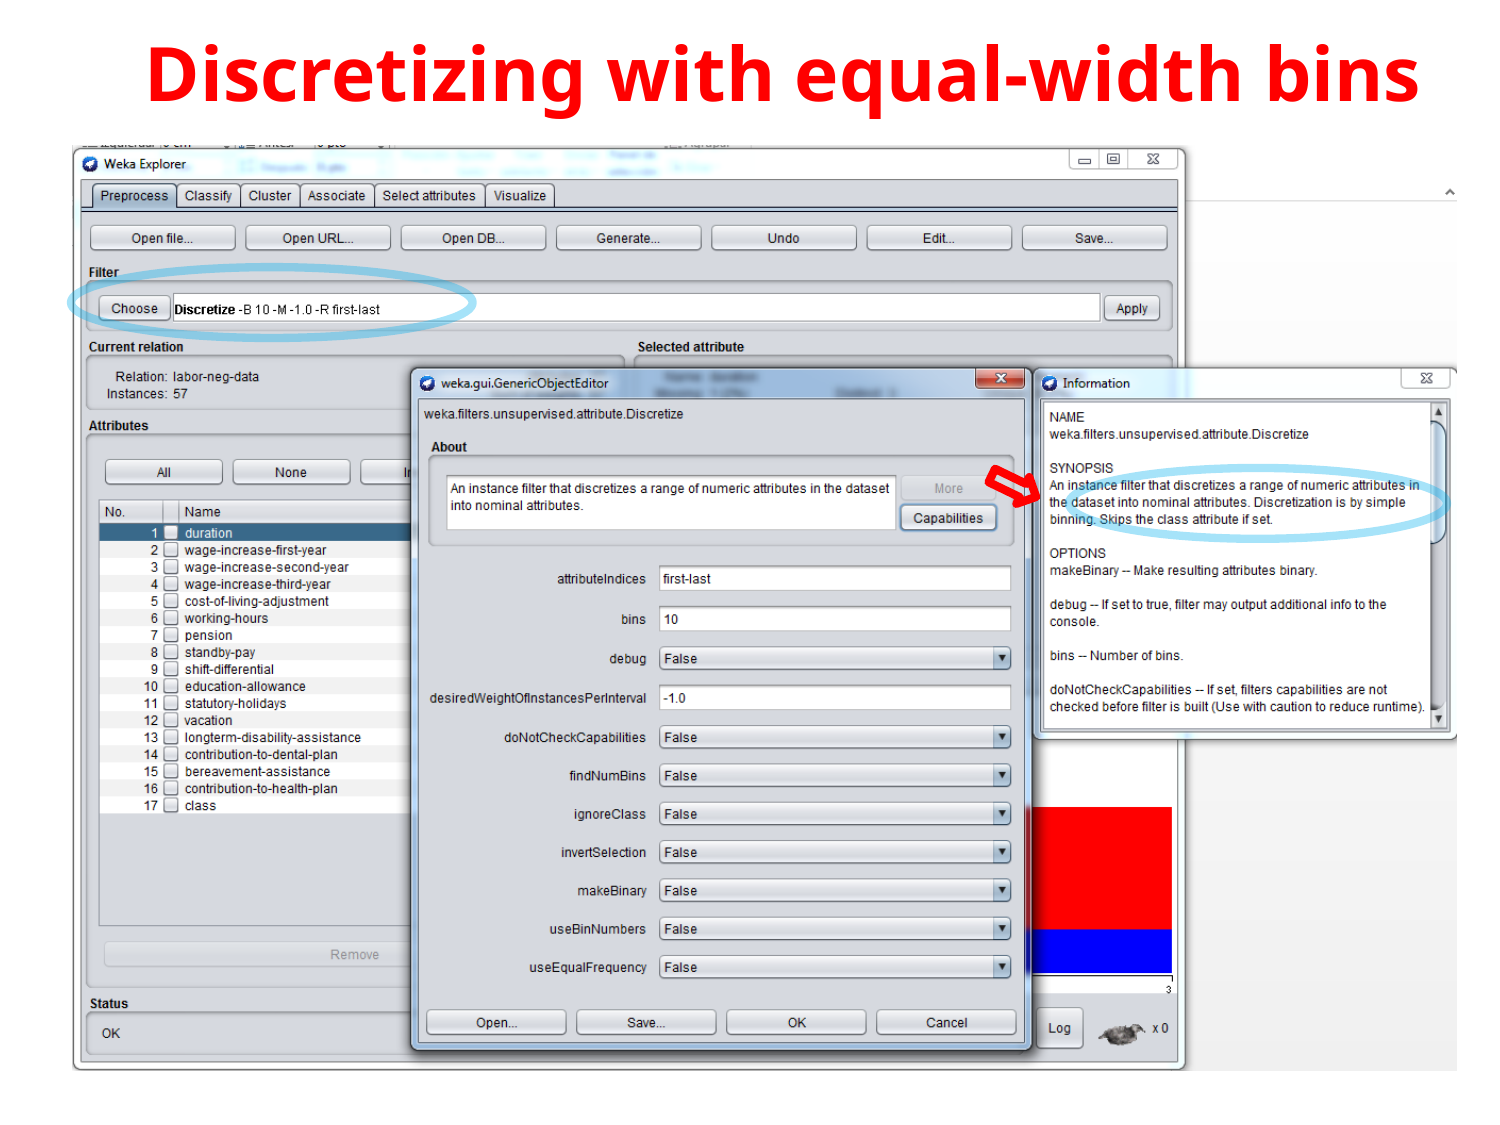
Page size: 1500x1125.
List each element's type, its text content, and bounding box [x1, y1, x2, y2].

picture [72, 145, 1458, 1071]
text_box Discretizing with equal-width bins [129, 19, 1459, 125]
